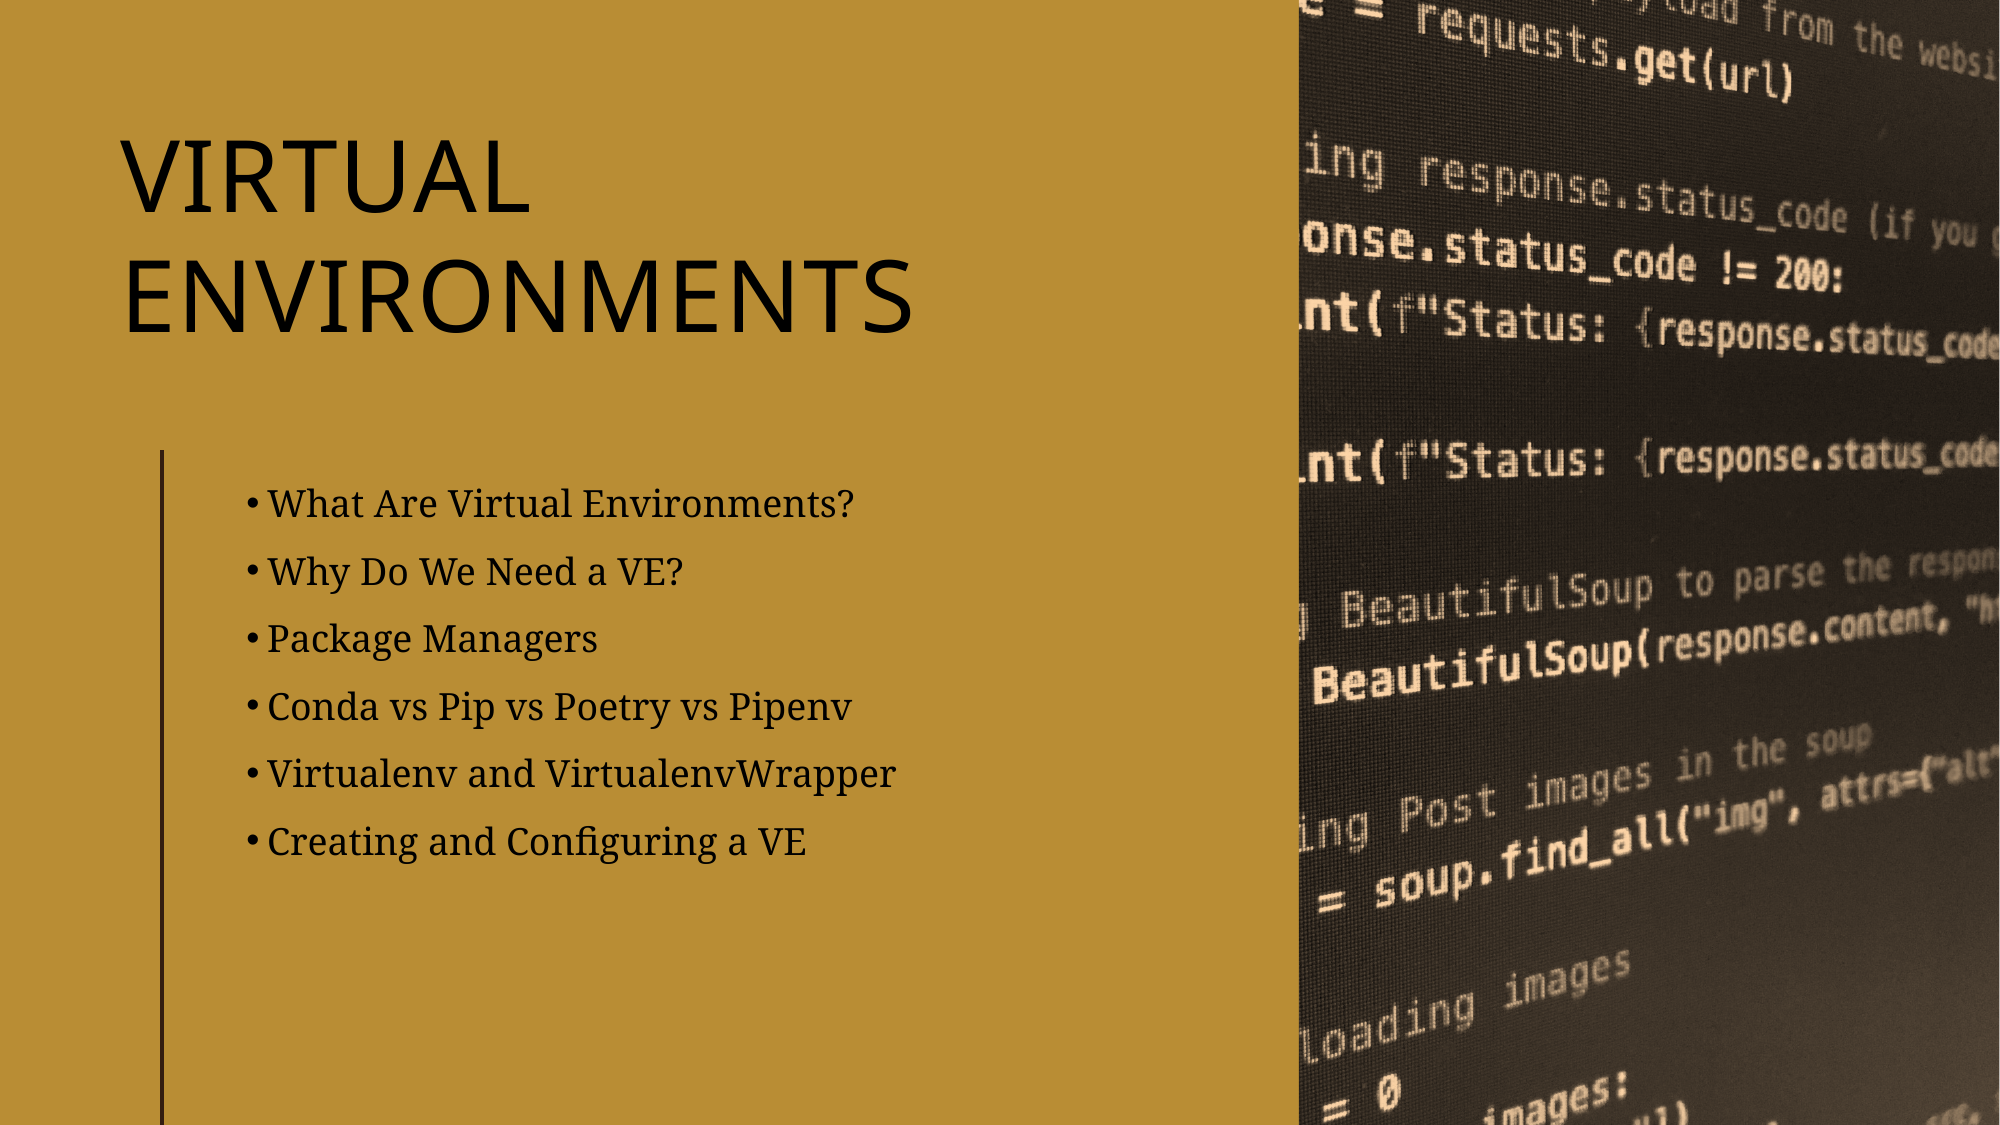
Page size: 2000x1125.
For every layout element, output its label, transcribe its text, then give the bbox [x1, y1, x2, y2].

picture [1298, 0, 2000, 1125]
list What Are Virtual Environments? Why Do We Need a VE? Package Managers Conda vs Pip vs Poetry vs Pipenv Virtualenv and VirtualenvWrapper Creating and Configuring a VE [231, 450, 1230, 1000]
title Virtual environments [105, 104, 1230, 384]
